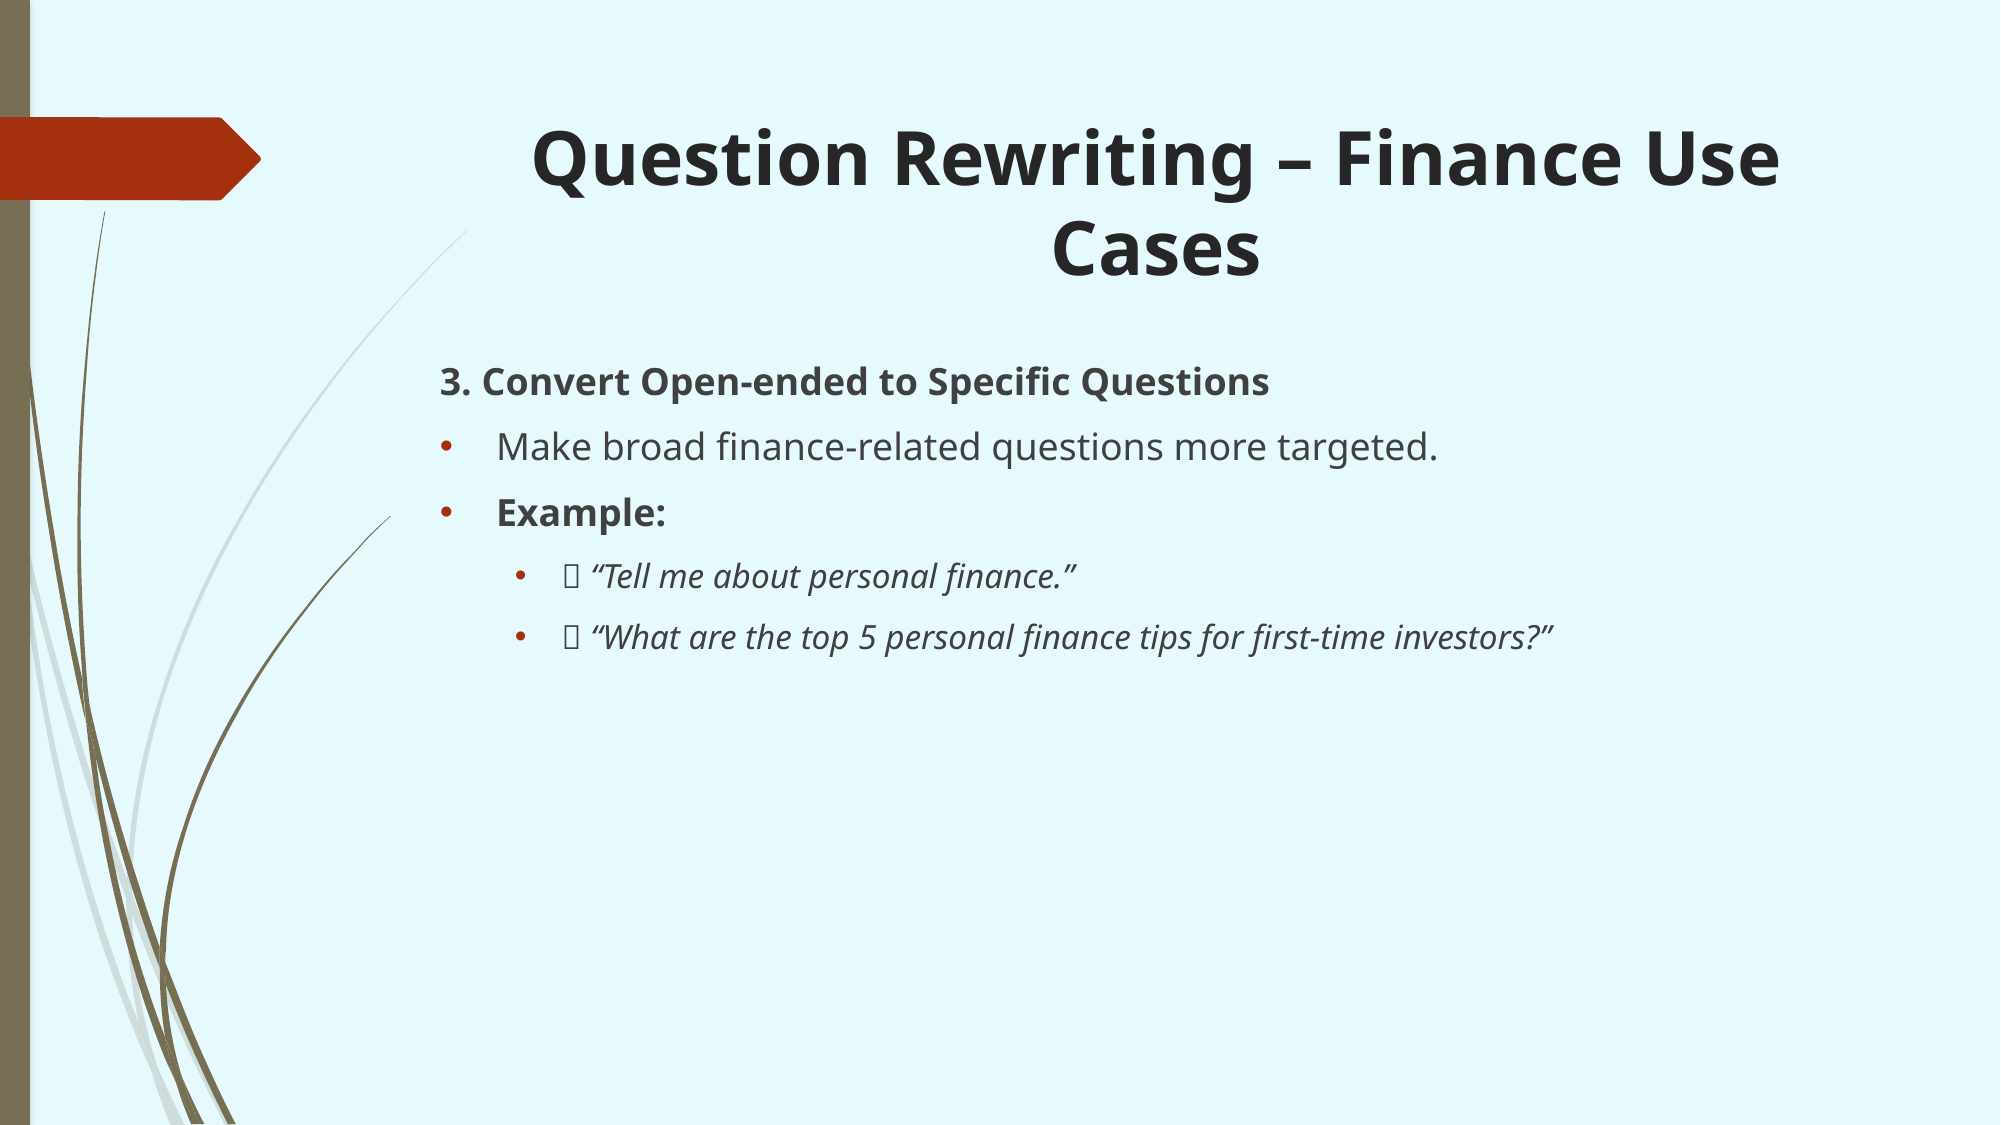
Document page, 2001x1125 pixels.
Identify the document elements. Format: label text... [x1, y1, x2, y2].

list 3. Convert Open-ended to Specific Questions Make broad finance-related questions more targeted. Example: ❌ “Tell me about personal finance.” ✅ “What are the top 5 personal finance tips for first-time investors?” [424, 350, 1888, 970]
title Question Rewriting – Finance Use Cases [425, 102, 1888, 313]
